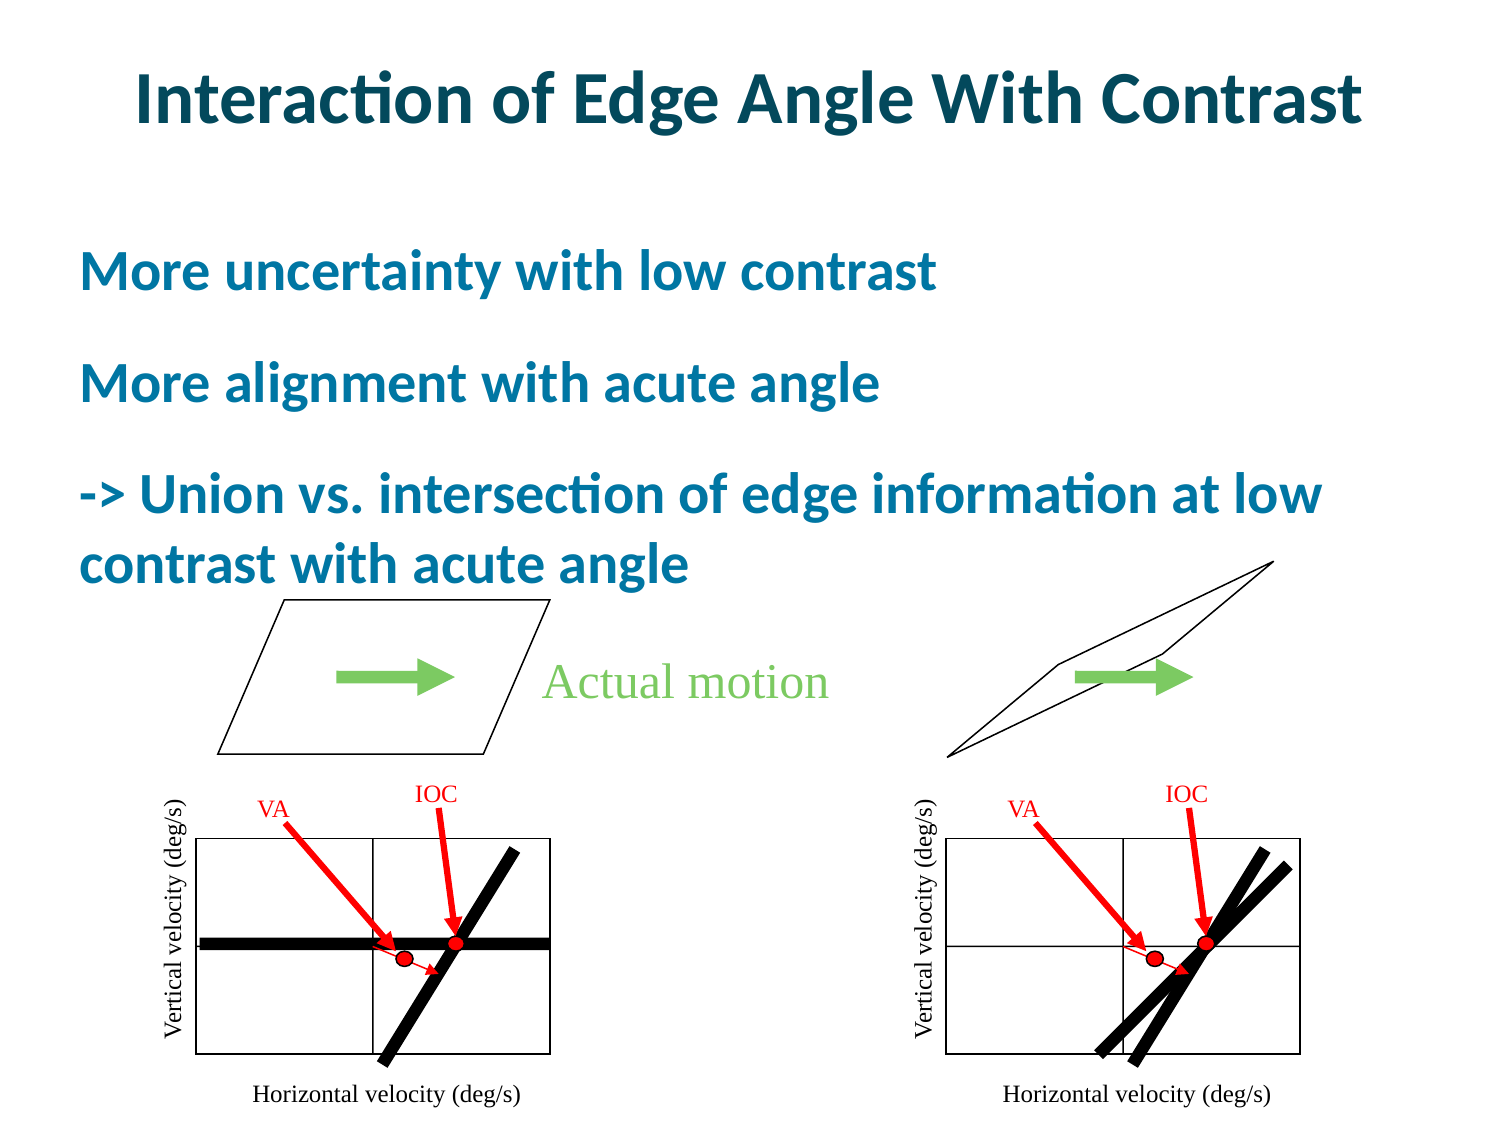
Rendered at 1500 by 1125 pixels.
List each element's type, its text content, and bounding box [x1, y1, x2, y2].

text_box [336, 670, 455, 684]
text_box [195, 838, 551, 1055]
text_box Horizontal velocity (deg/s) [237, 1070, 537, 1116]
title Interaction of Edge Angle With Contrast [75, 24, 1425, 163]
text_box VA [992, 785, 1056, 831]
text_box Vertical velocity (deg/s) [899, 784, 945, 1055]
text_box [217, 599, 550, 755]
text_box IOC [400, 770, 473, 816]
text_box IOC [1150, 770, 1224, 816]
text_box [947, 561, 1274, 758]
text_box [1074, 670, 1194, 684]
text_box VA [242, 785, 305, 831]
list More uncertainty with low contrast More alignment with acute angle -> Union vs. intersection of edge information at low contrast with acute angle [50, 224, 1425, 1005]
text_box Vertical velocity (deg/s) [148, 784, 194, 1055]
text_box Actual motion [526, 641, 845, 717]
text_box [945, 838, 1301, 1055]
text_box Horizontal velocity (deg/s) [987, 1070, 1287, 1116]
